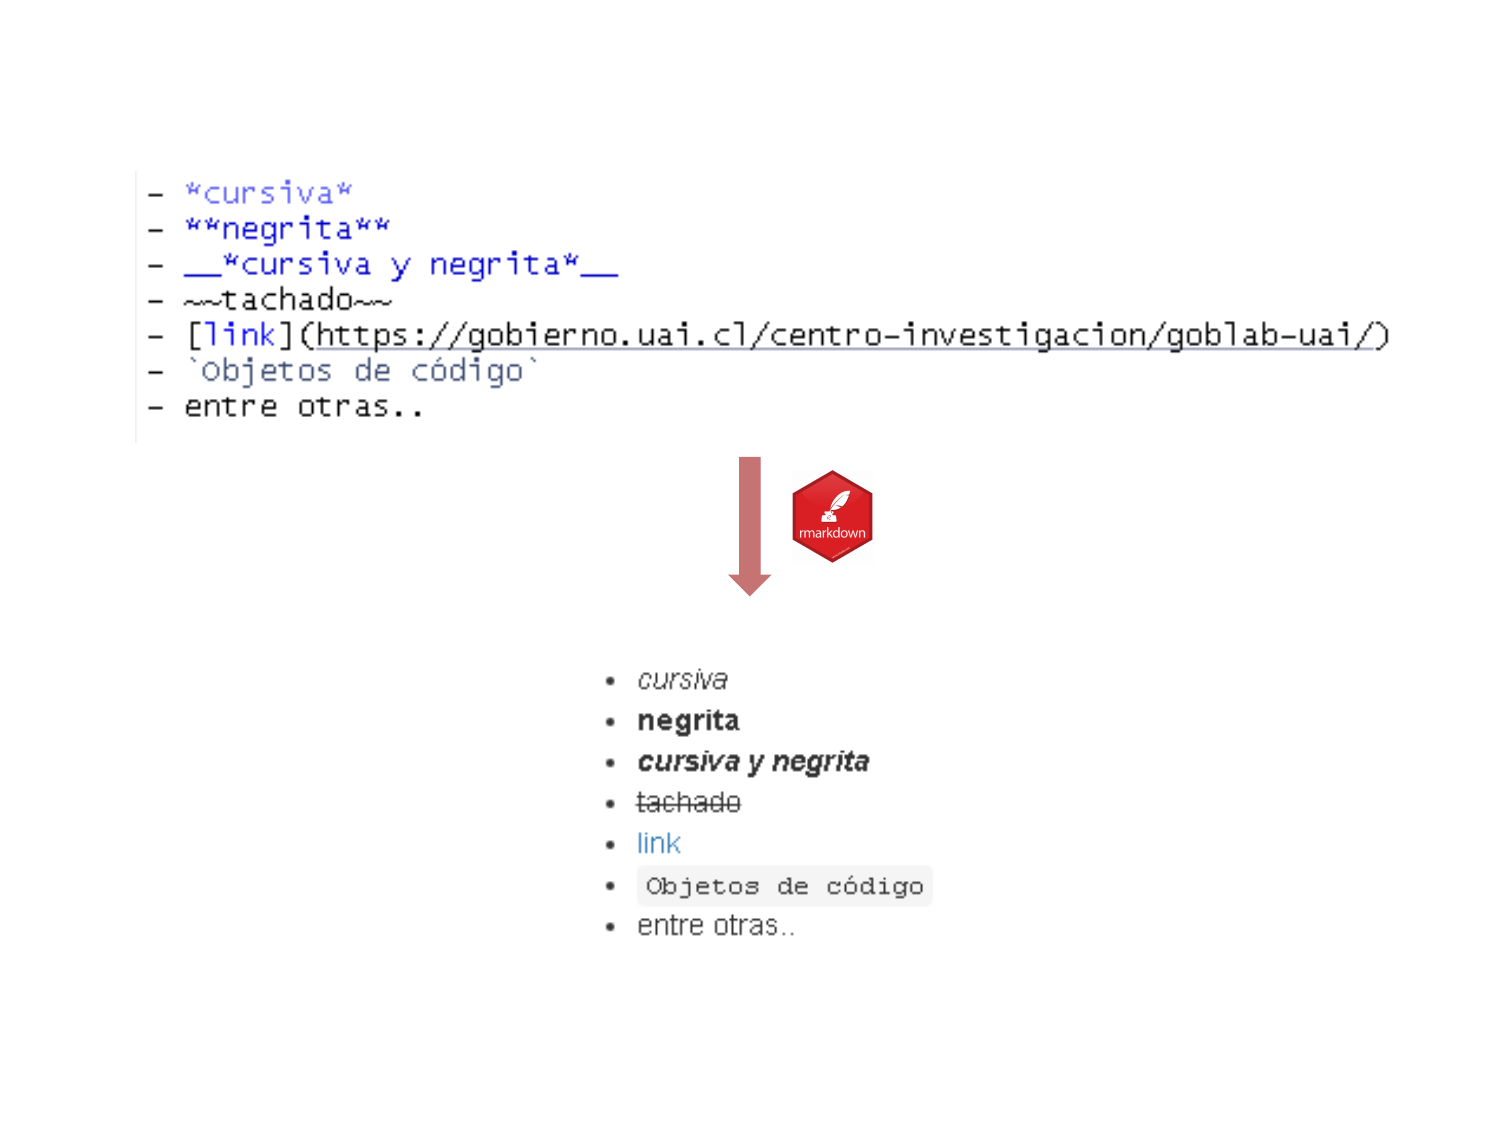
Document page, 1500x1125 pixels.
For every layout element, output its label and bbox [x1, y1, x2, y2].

picture [135, 171, 1405, 443]
picture [792, 470, 874, 563]
text_box [727, 456, 772, 597]
picture [582, 661, 958, 954]
